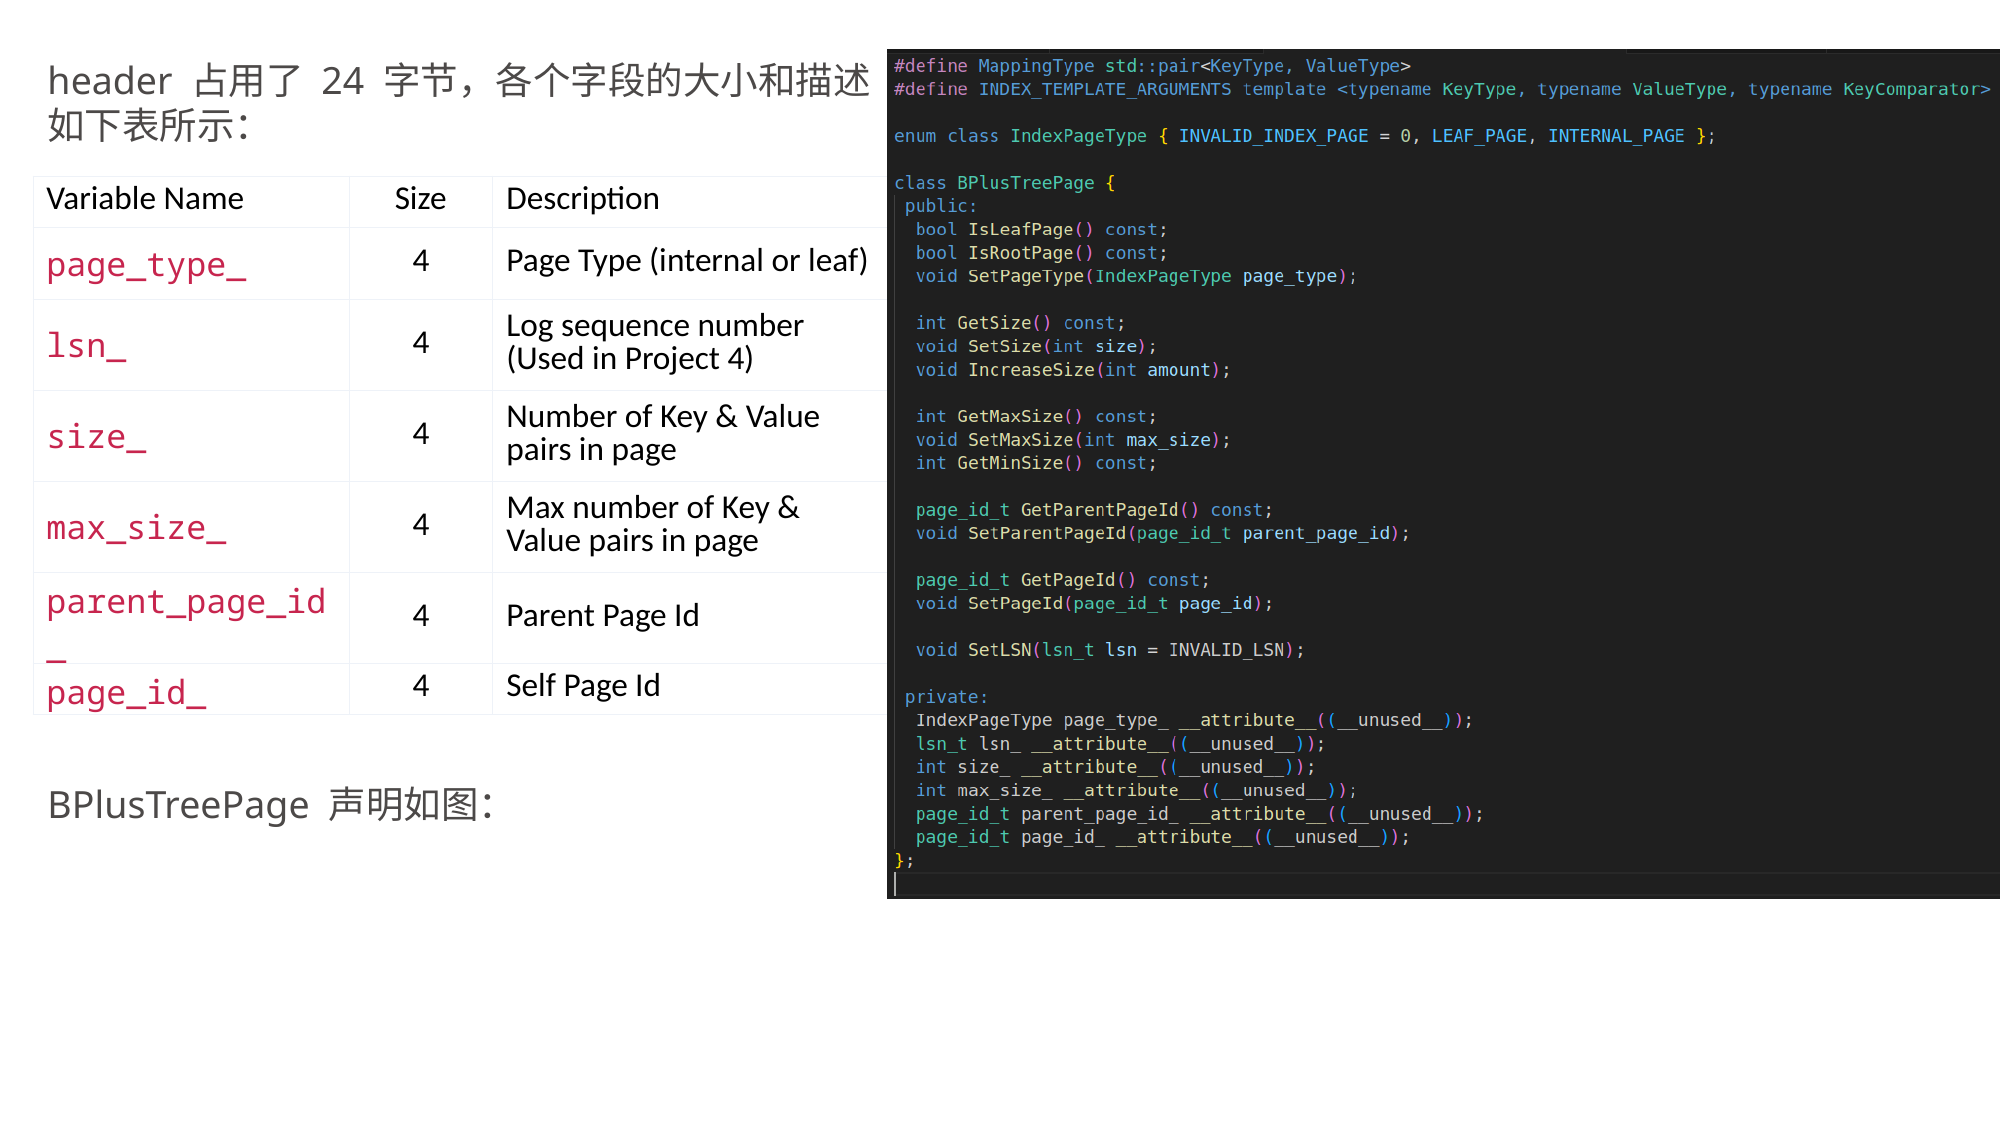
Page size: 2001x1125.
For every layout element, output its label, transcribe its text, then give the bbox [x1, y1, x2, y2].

table_cell lsn_ [34, 300, 349, 390]
table_header Size [350, 177, 492, 227]
table_cell 4 [350, 573, 492, 663]
table_cell page_type_ [34, 228, 349, 299]
text_box BPlusTreePage 声明如图： [32, 773, 679, 833]
table_cell Max number of Key & Value pairs in page [493, 482, 886, 572]
table_cell parent_page_id_ [34, 573, 349, 663]
table_cell Page Type (internal or leaf) [493, 228, 886, 299]
table_cell 4 [350, 300, 492, 390]
table_cell 4 [350, 482, 492, 572]
table_cell max_size_ [34, 482, 349, 572]
table_cell Parent Page Id [493, 573, 886, 663]
table_header Description [493, 177, 886, 227]
table_cell page_id_ [34, 664, 349, 714]
table_cell Log sequence number (Used in Project 4) [493, 300, 886, 390]
table_cell 4 [350, 664, 492, 714]
table_cell 4 [350, 228, 492, 299]
table_cell Number of Key & Value pairs in page [493, 391, 886, 481]
table_cell 4 [350, 391, 492, 481]
text_box header 占用了 24 字节，各个字段的大小和描述如下表所示： [32, 49, 886, 155]
table_cell size_ [34, 391, 349, 481]
table_cell Self Page Id [493, 664, 886, 714]
picture [886, 48, 2000, 899]
table_header Variable Name [34, 177, 349, 227]
